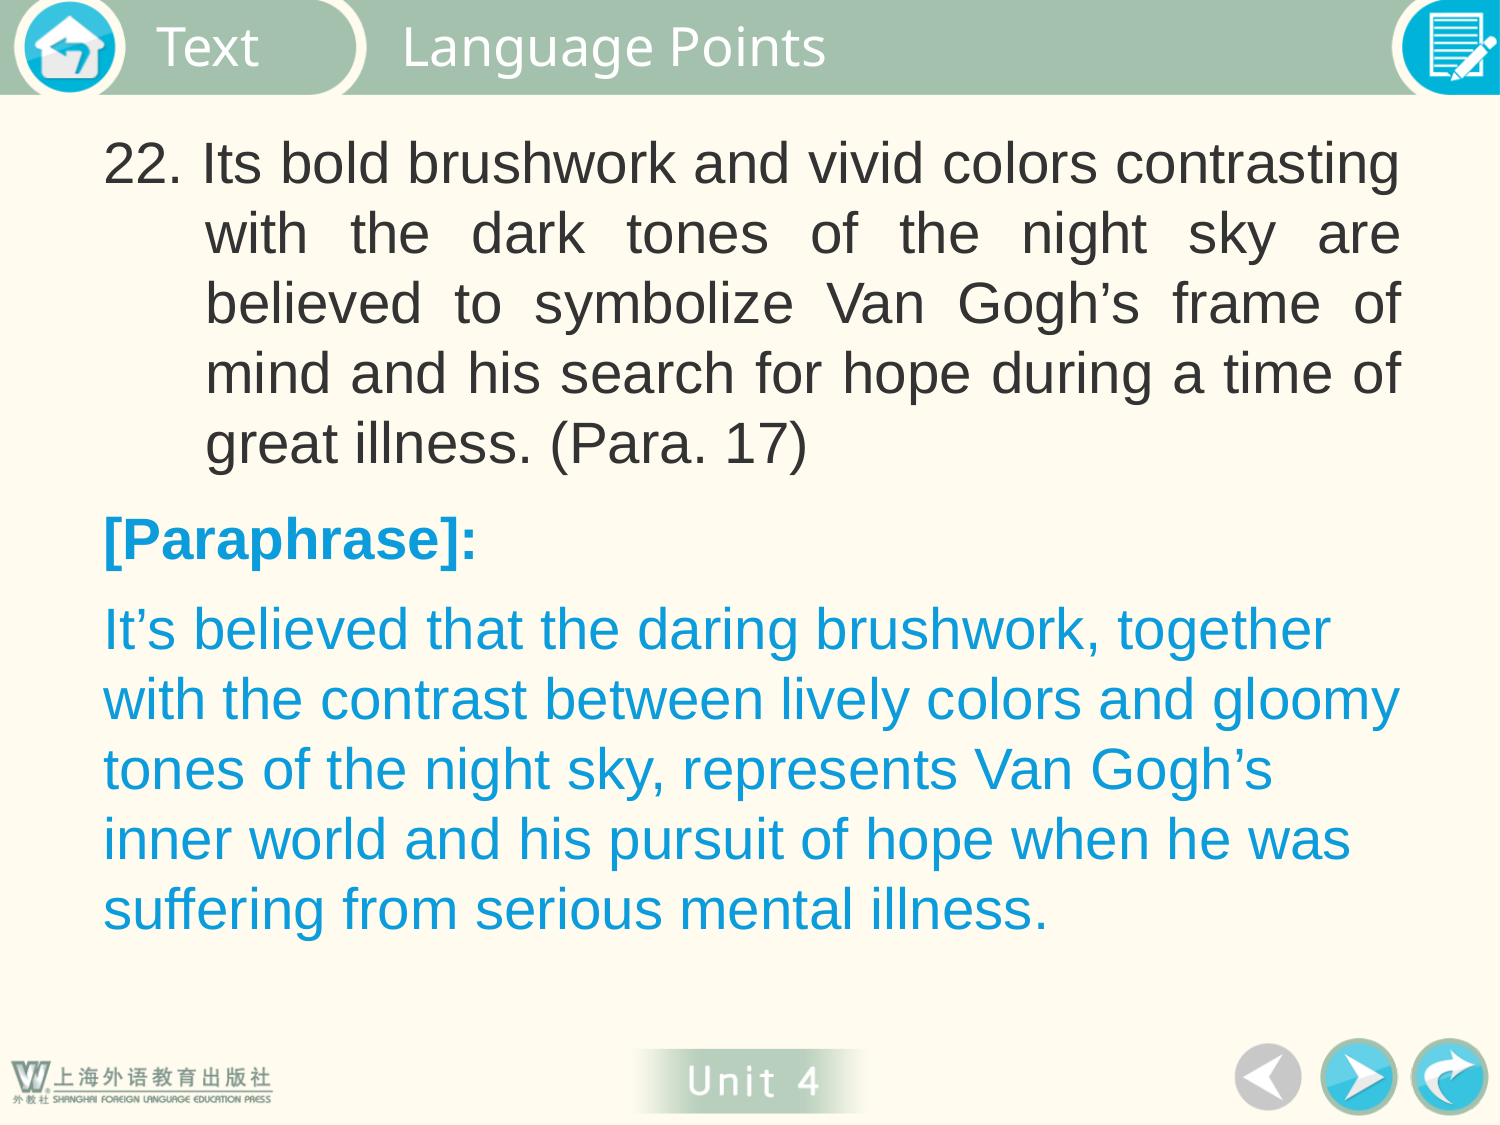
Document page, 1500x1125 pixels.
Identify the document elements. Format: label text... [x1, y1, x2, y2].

text_box [1404, 1025, 1500, 1125]
picture [0, 1025, 1404, 1125]
picture [0, 0, 1500, 111]
text_box [0, 111, 1500, 1025]
text_box Language Points [386, 4, 1289, 85]
